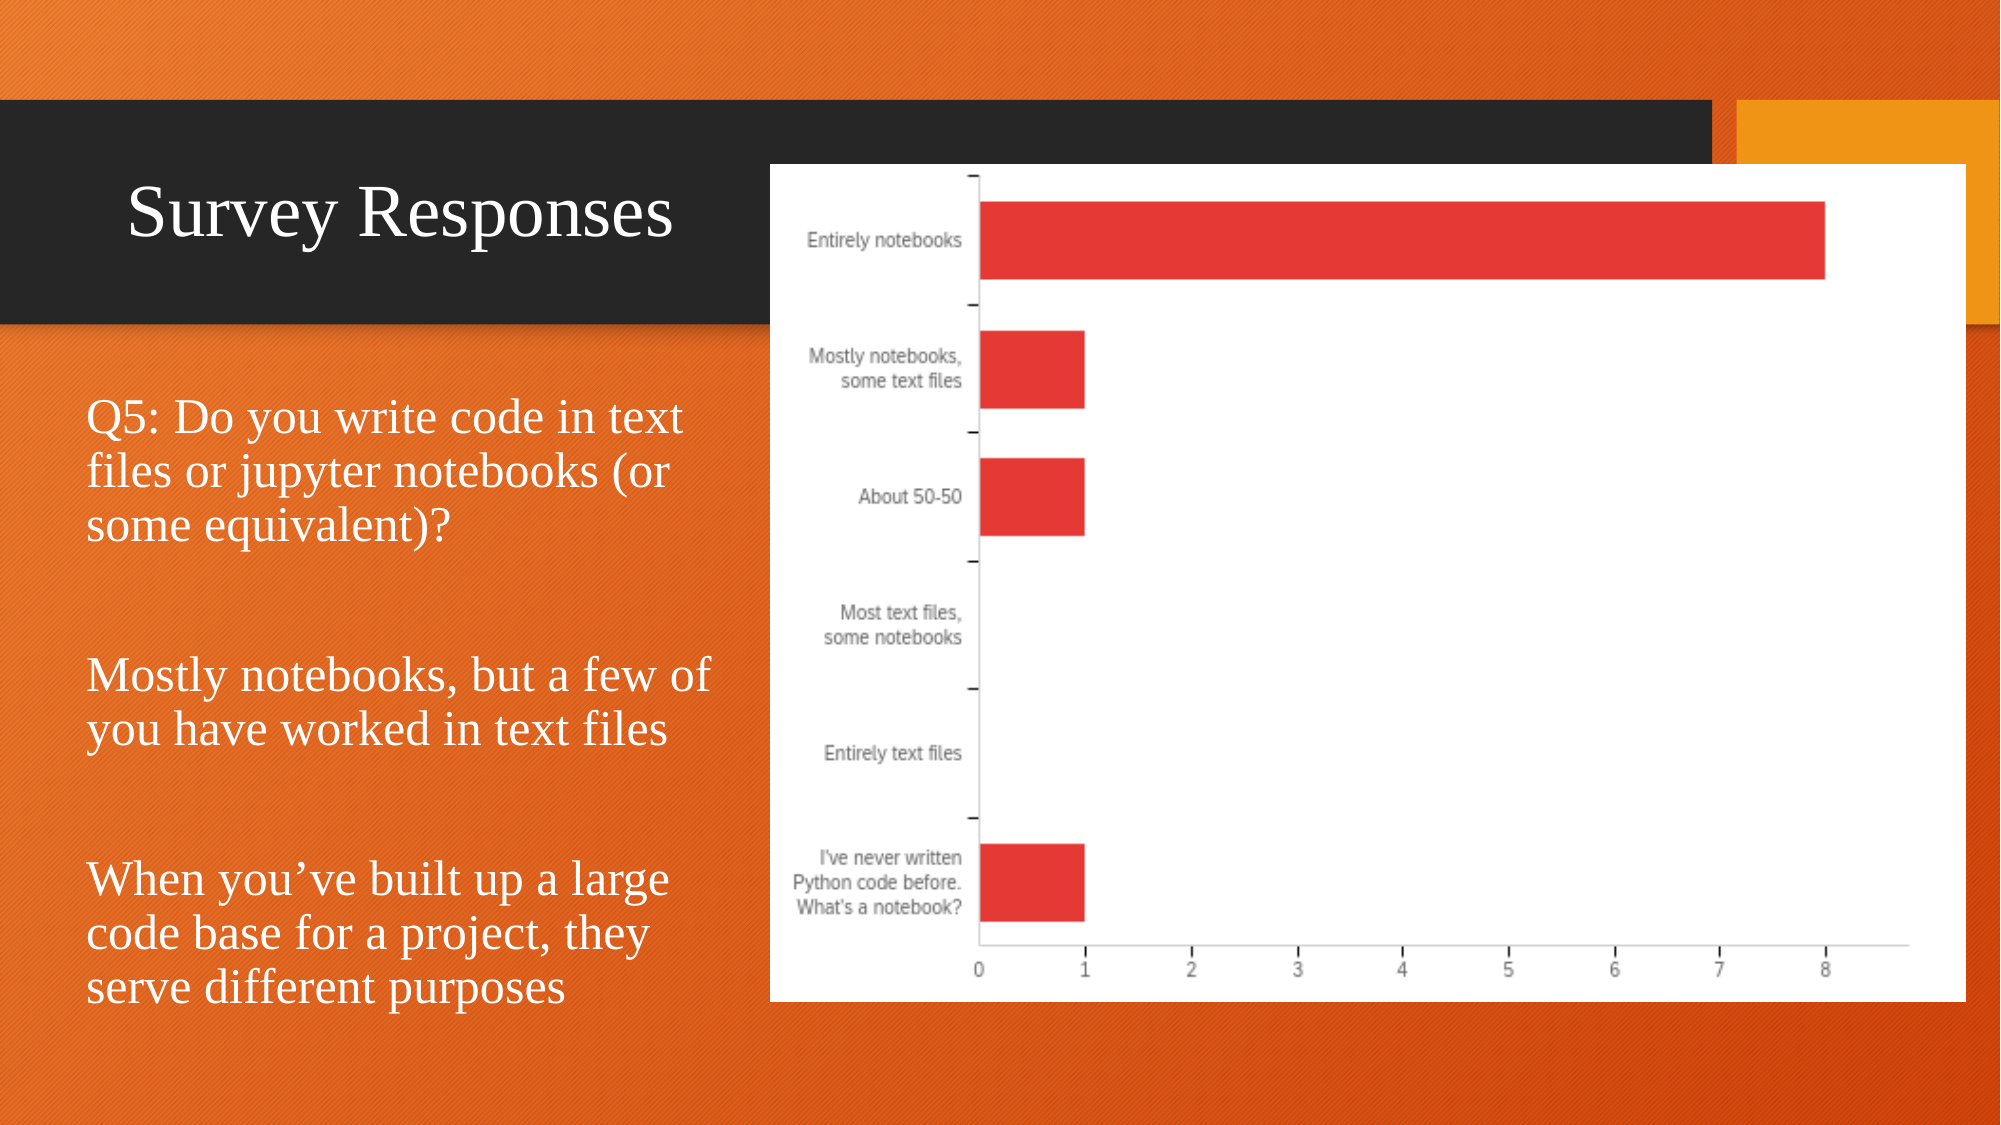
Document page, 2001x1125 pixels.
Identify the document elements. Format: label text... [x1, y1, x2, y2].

list Q5: Do you write code in text files or jupyter notebooks (or some equivalent)? Mostly notebooks, but a few of you have worked in text files When you’ve built up a large code base for a project, they serve different purposes [71, 383, 732, 1057]
title Survey Responses [111, 123, 1689, 301]
picture [0, 164, 2000, 1002]
